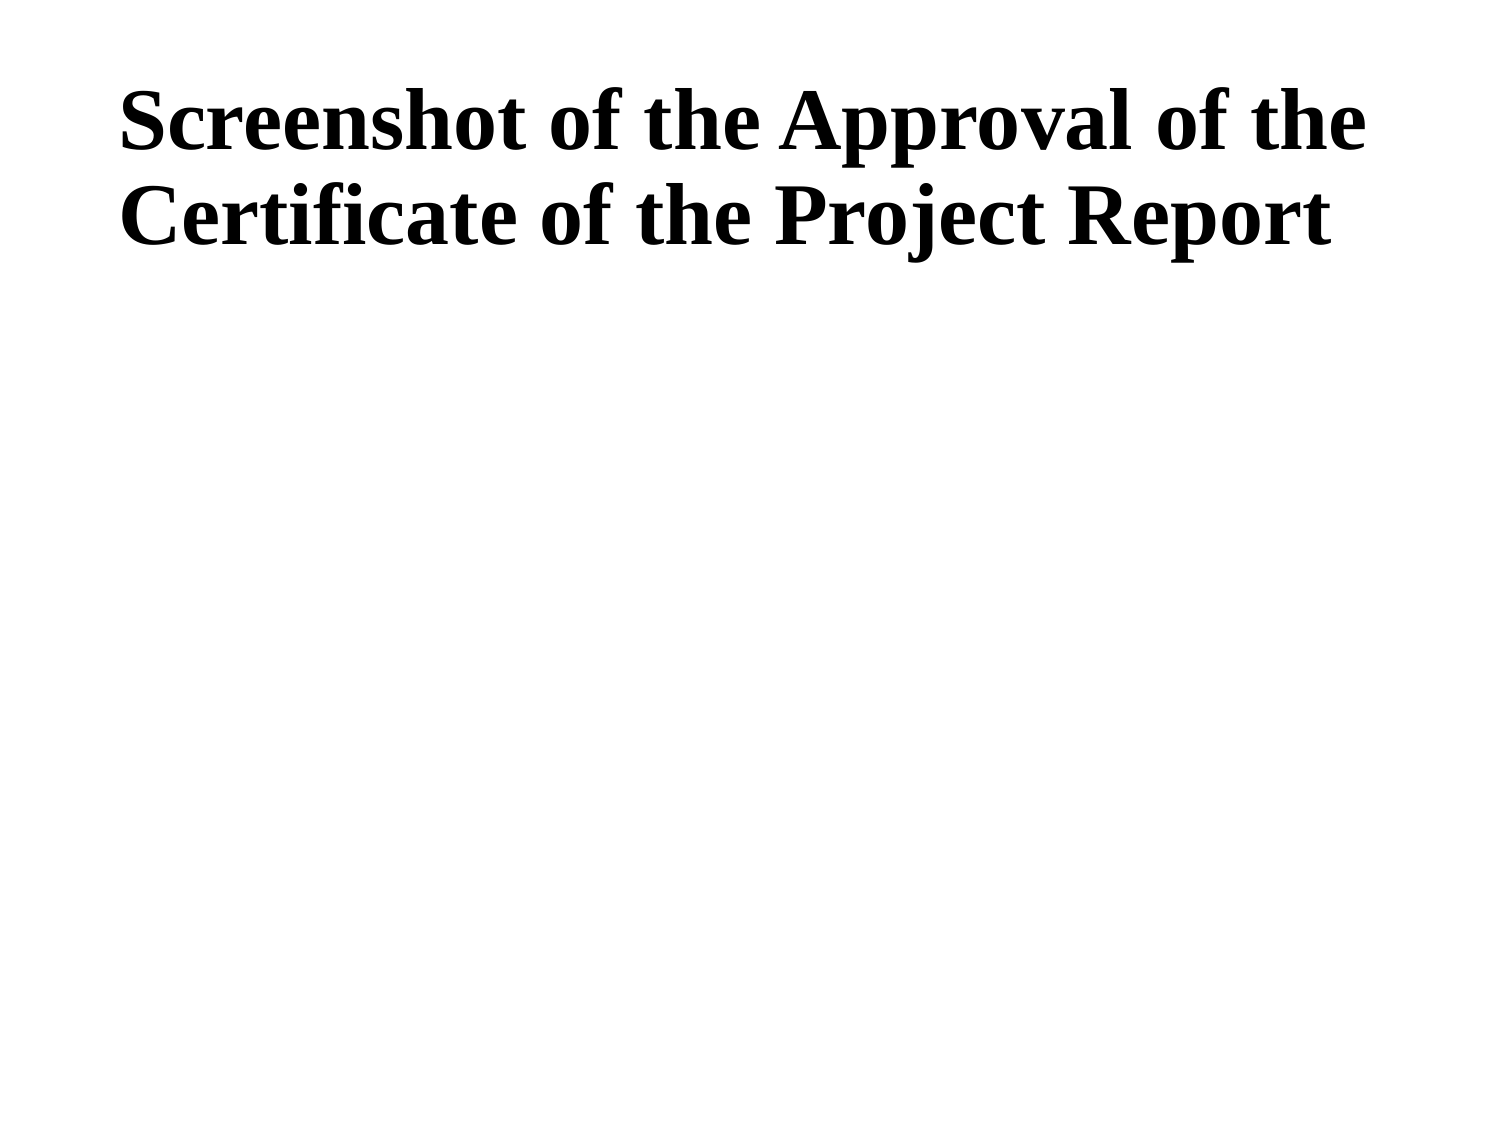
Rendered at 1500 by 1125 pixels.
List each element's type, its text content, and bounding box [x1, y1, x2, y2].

title Screenshot of the Approval of the Certificate of the Project Report [103, 59, 1397, 278]
